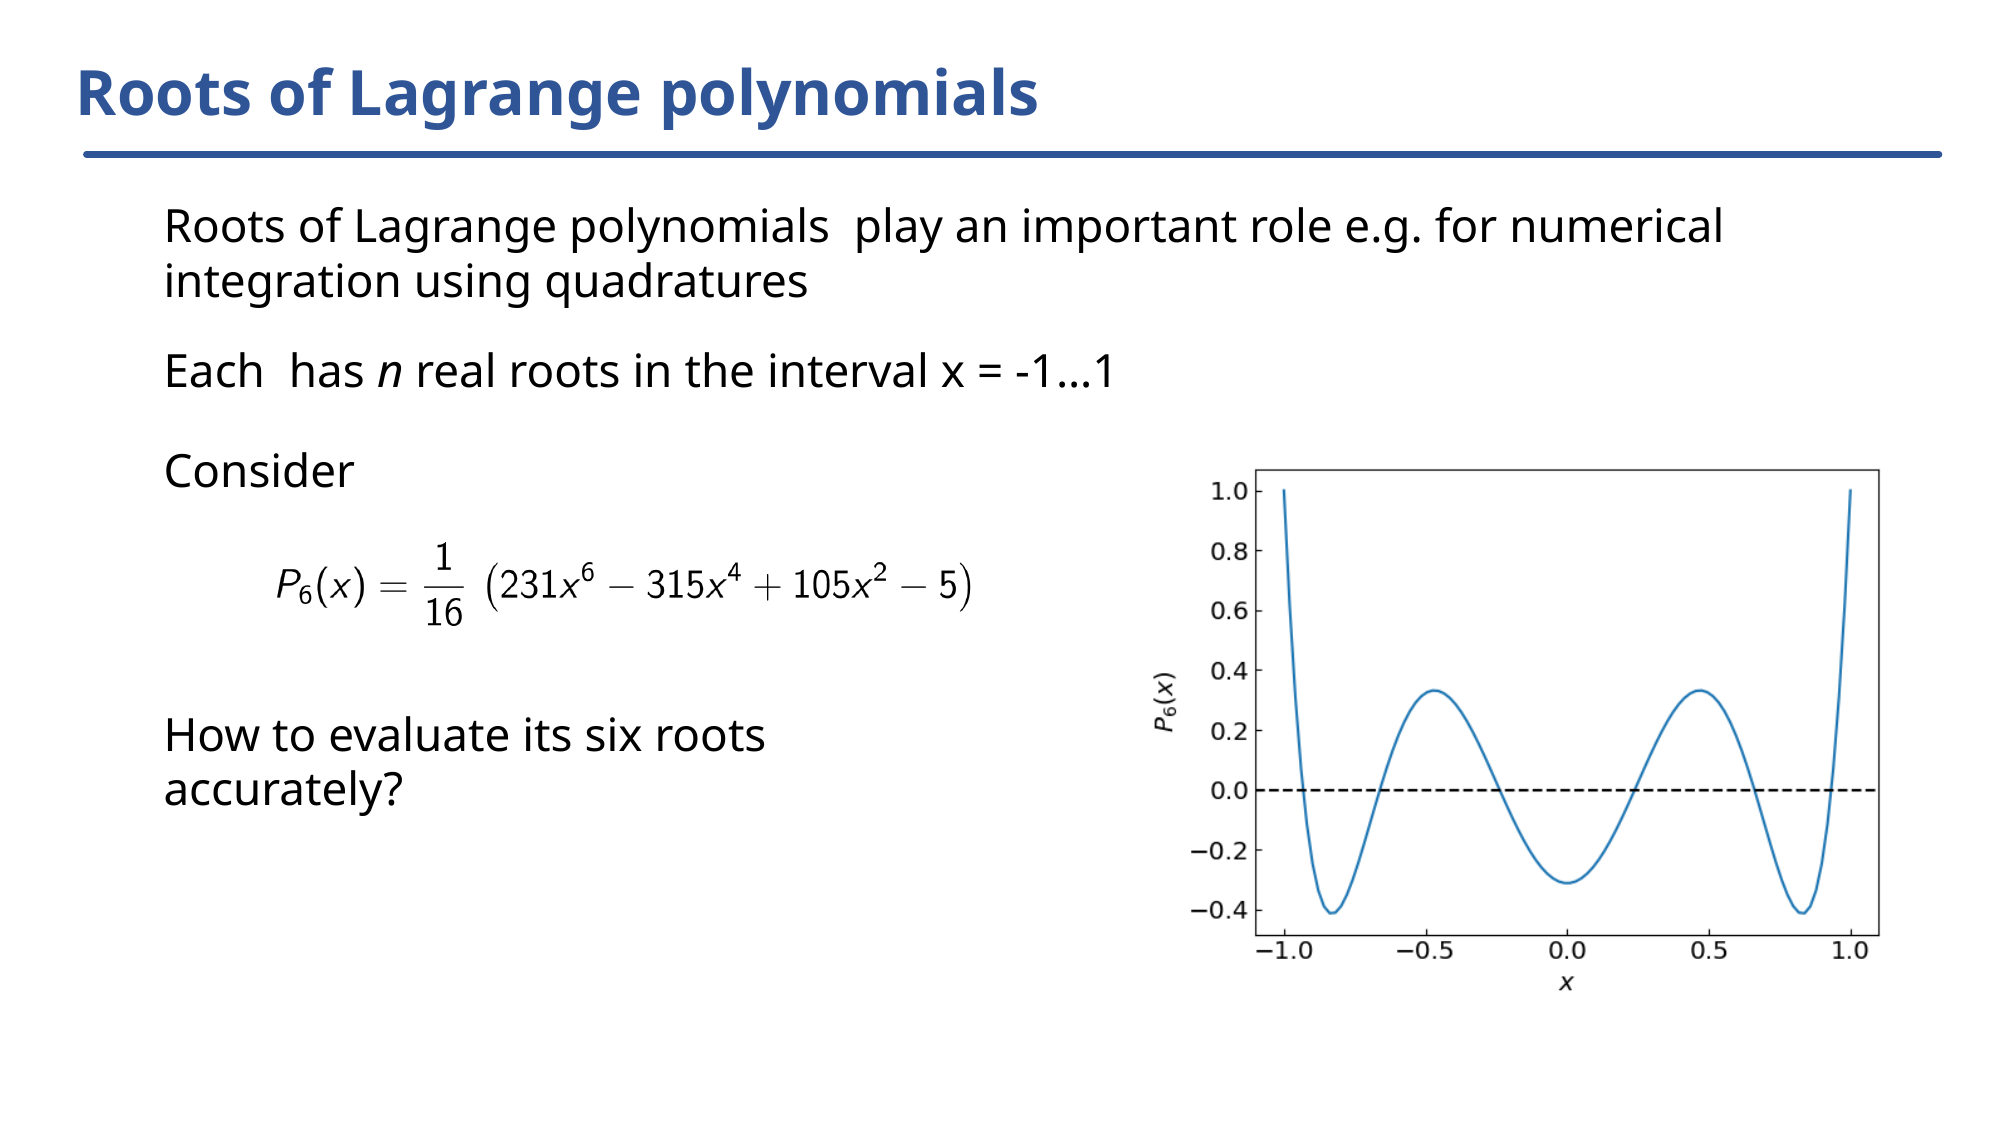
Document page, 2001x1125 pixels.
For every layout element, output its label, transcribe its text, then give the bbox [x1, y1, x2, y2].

text_box How to evaluate its six roots accurately? [148, 697, 1000, 823]
picture [1141, 457, 1891, 1008]
picture [272, 542, 971, 626]
title Roots of Lagrange polynomials [60, 0, 1940, 192]
text_box Consider [148, 434, 1752, 504]
